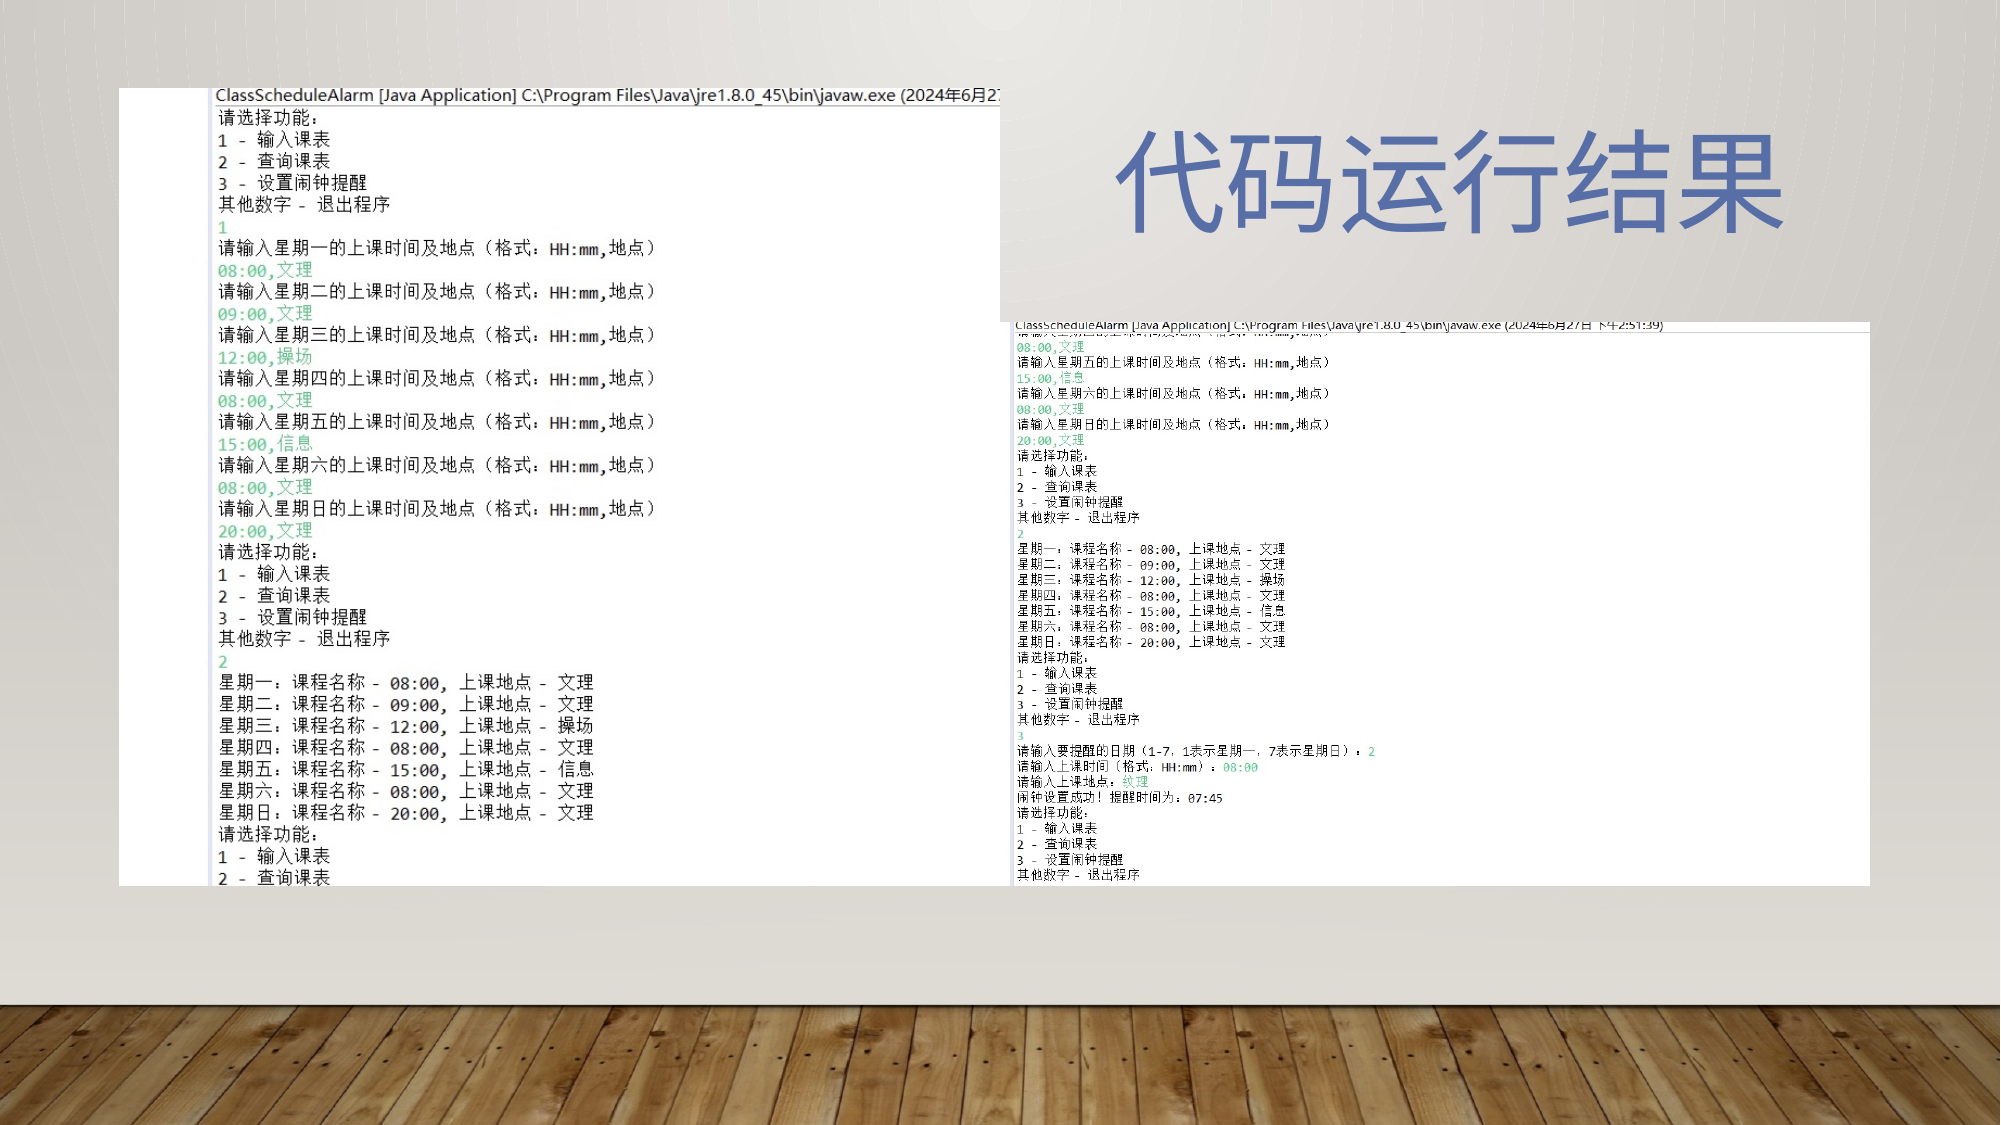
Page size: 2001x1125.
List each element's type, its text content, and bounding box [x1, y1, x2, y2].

picture [119, 87, 1870, 886]
picture [0, 1005, 2000, 1125]
text_box 代码运行结果 [1098, 104, 1804, 255]
